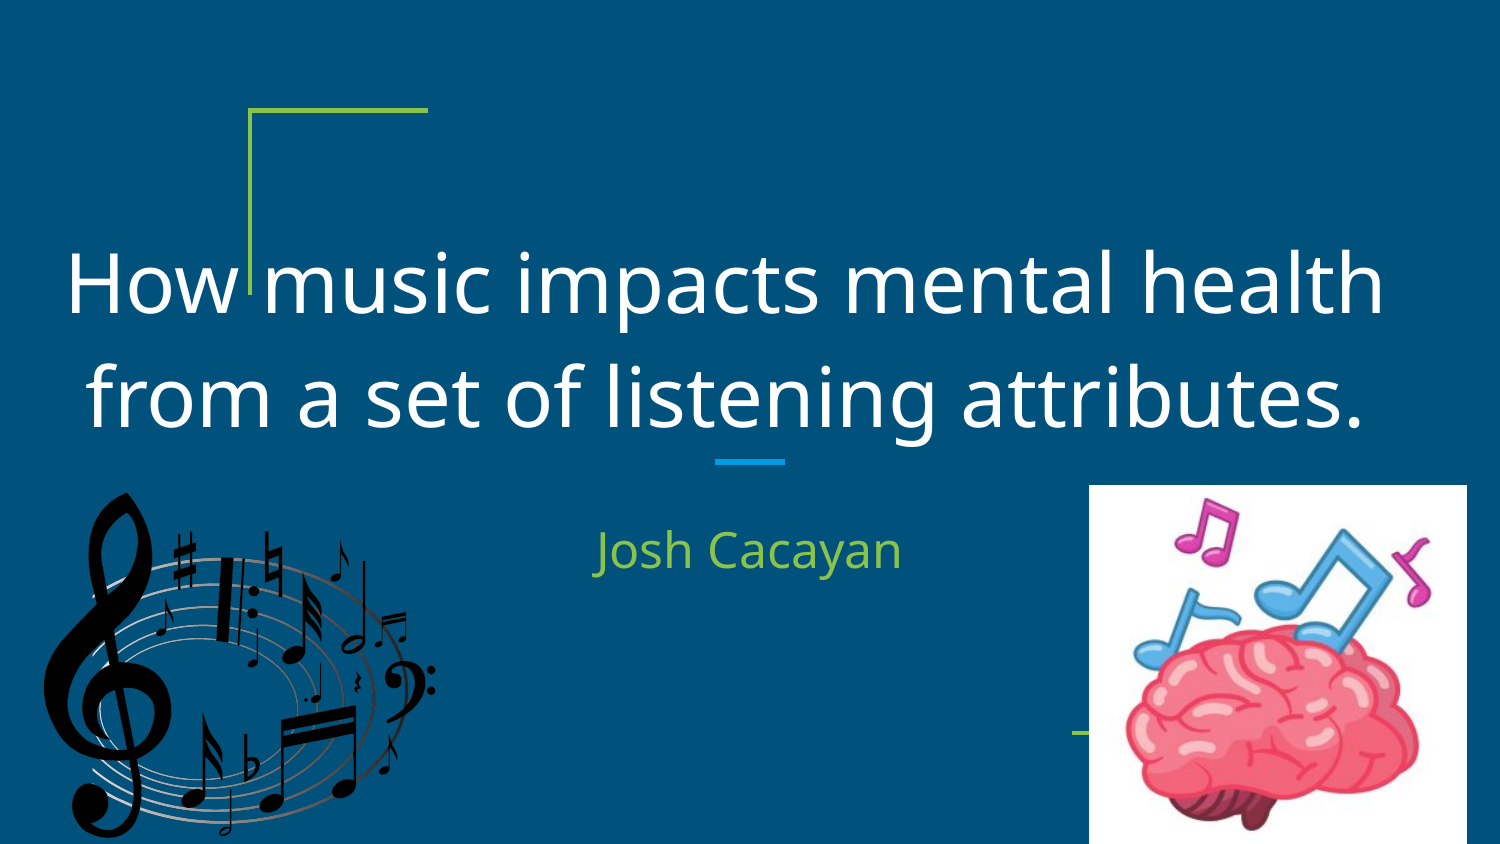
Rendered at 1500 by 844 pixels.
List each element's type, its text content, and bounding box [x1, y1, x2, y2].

title How music impacts mental health from a set of listening attributes. [35, 206, 1417, 467]
picture [332, 574, 340, 581]
picture [1089, 486, 1466, 844]
subtitle Josh Cacayan [446, 500, 1084, 650]
picture [383, 613, 406, 619]
picture [341, 547, 346, 558]
picture [380, 767, 389, 774]
picture [44, 494, 425, 837]
